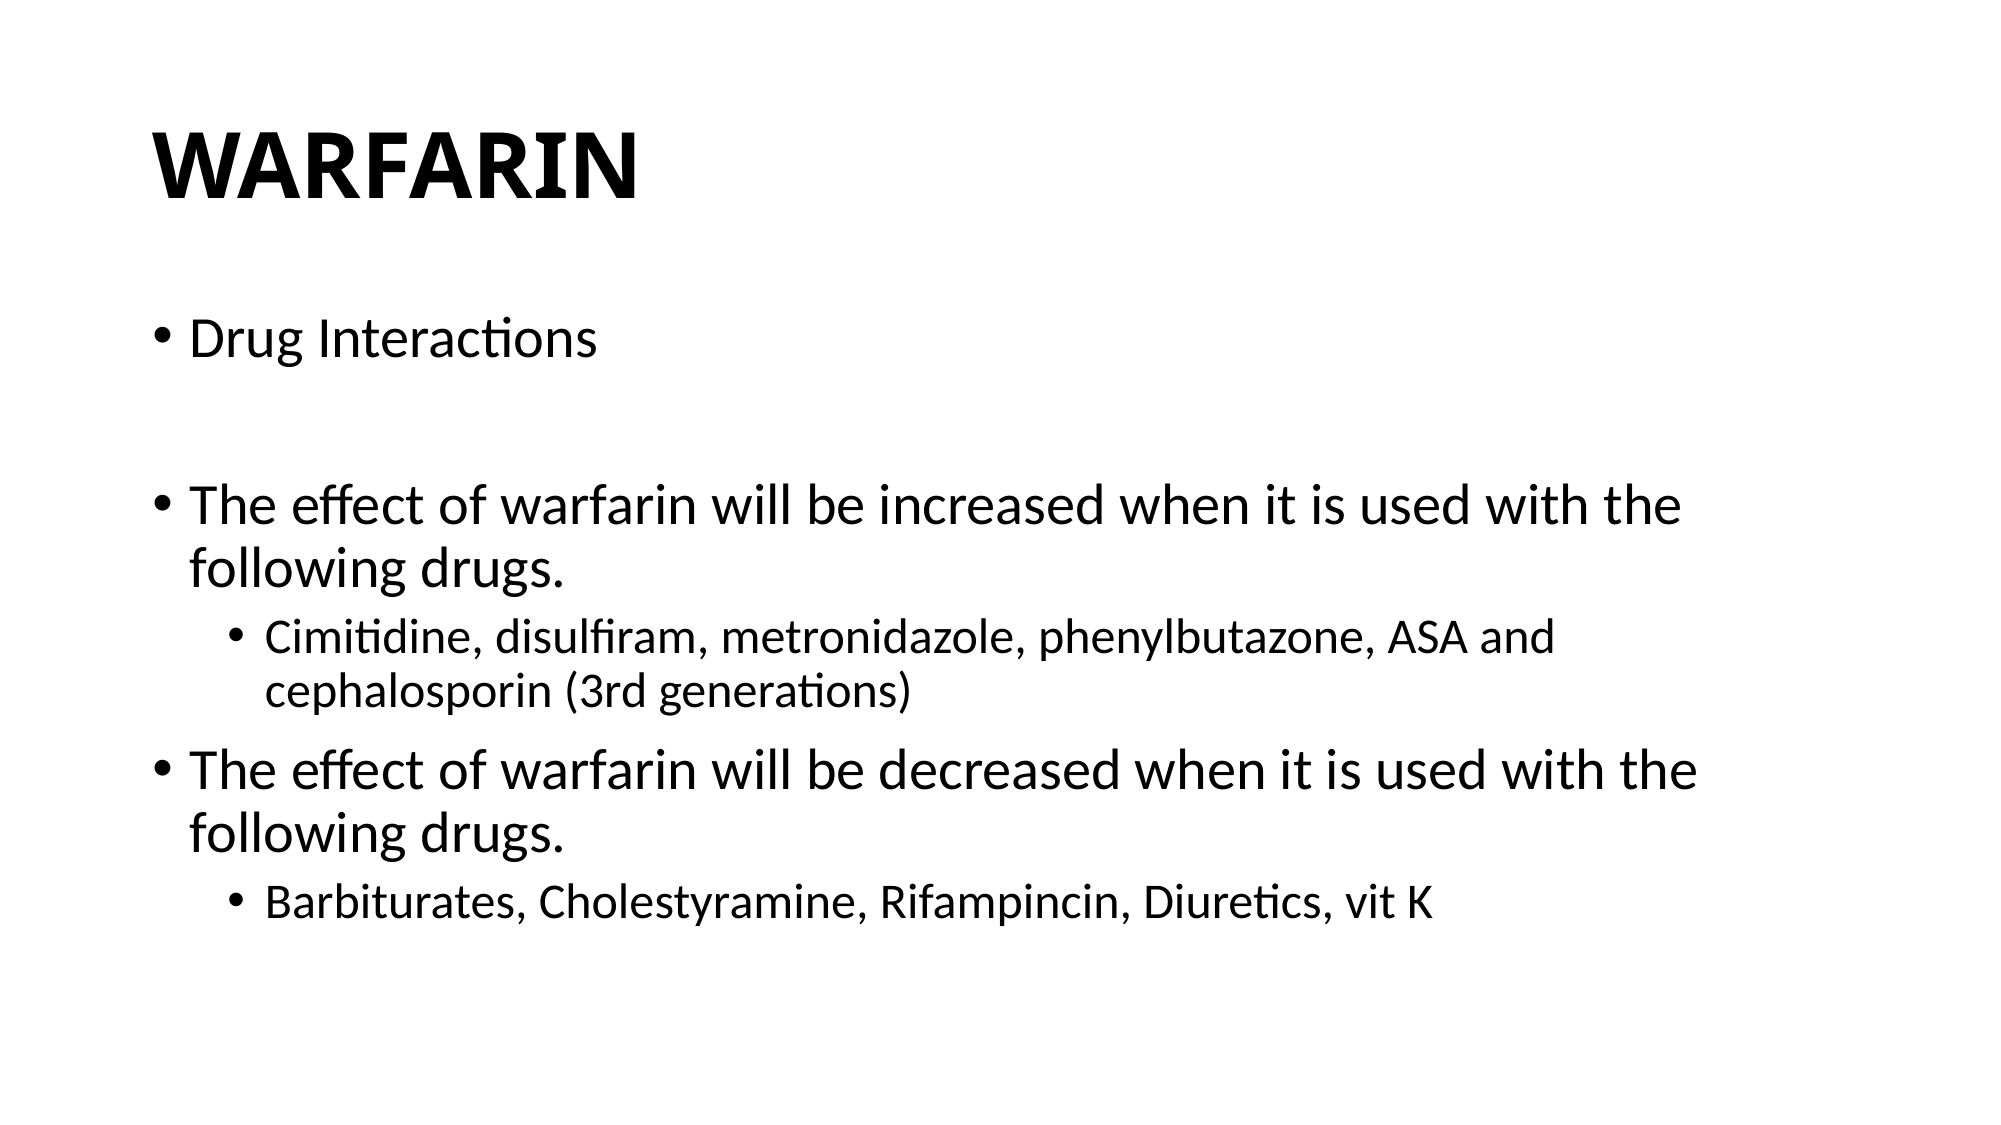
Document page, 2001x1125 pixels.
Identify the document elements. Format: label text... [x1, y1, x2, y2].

title WARFARIN [137, 59, 1863, 278]
list Drug Interactions The effect of warfarin will be increased when it is used with the following drugs. Cimitidine, disulfiram, metronidazole, phenylbutazone, ASA and cephalosporin (3rd generations) The effect of warfarin will be decreased when it is used with the following drugs. Barbiturates, Cholestyramine, Rifampincin, Diuretics, vit K [137, 299, 1863, 1014]
